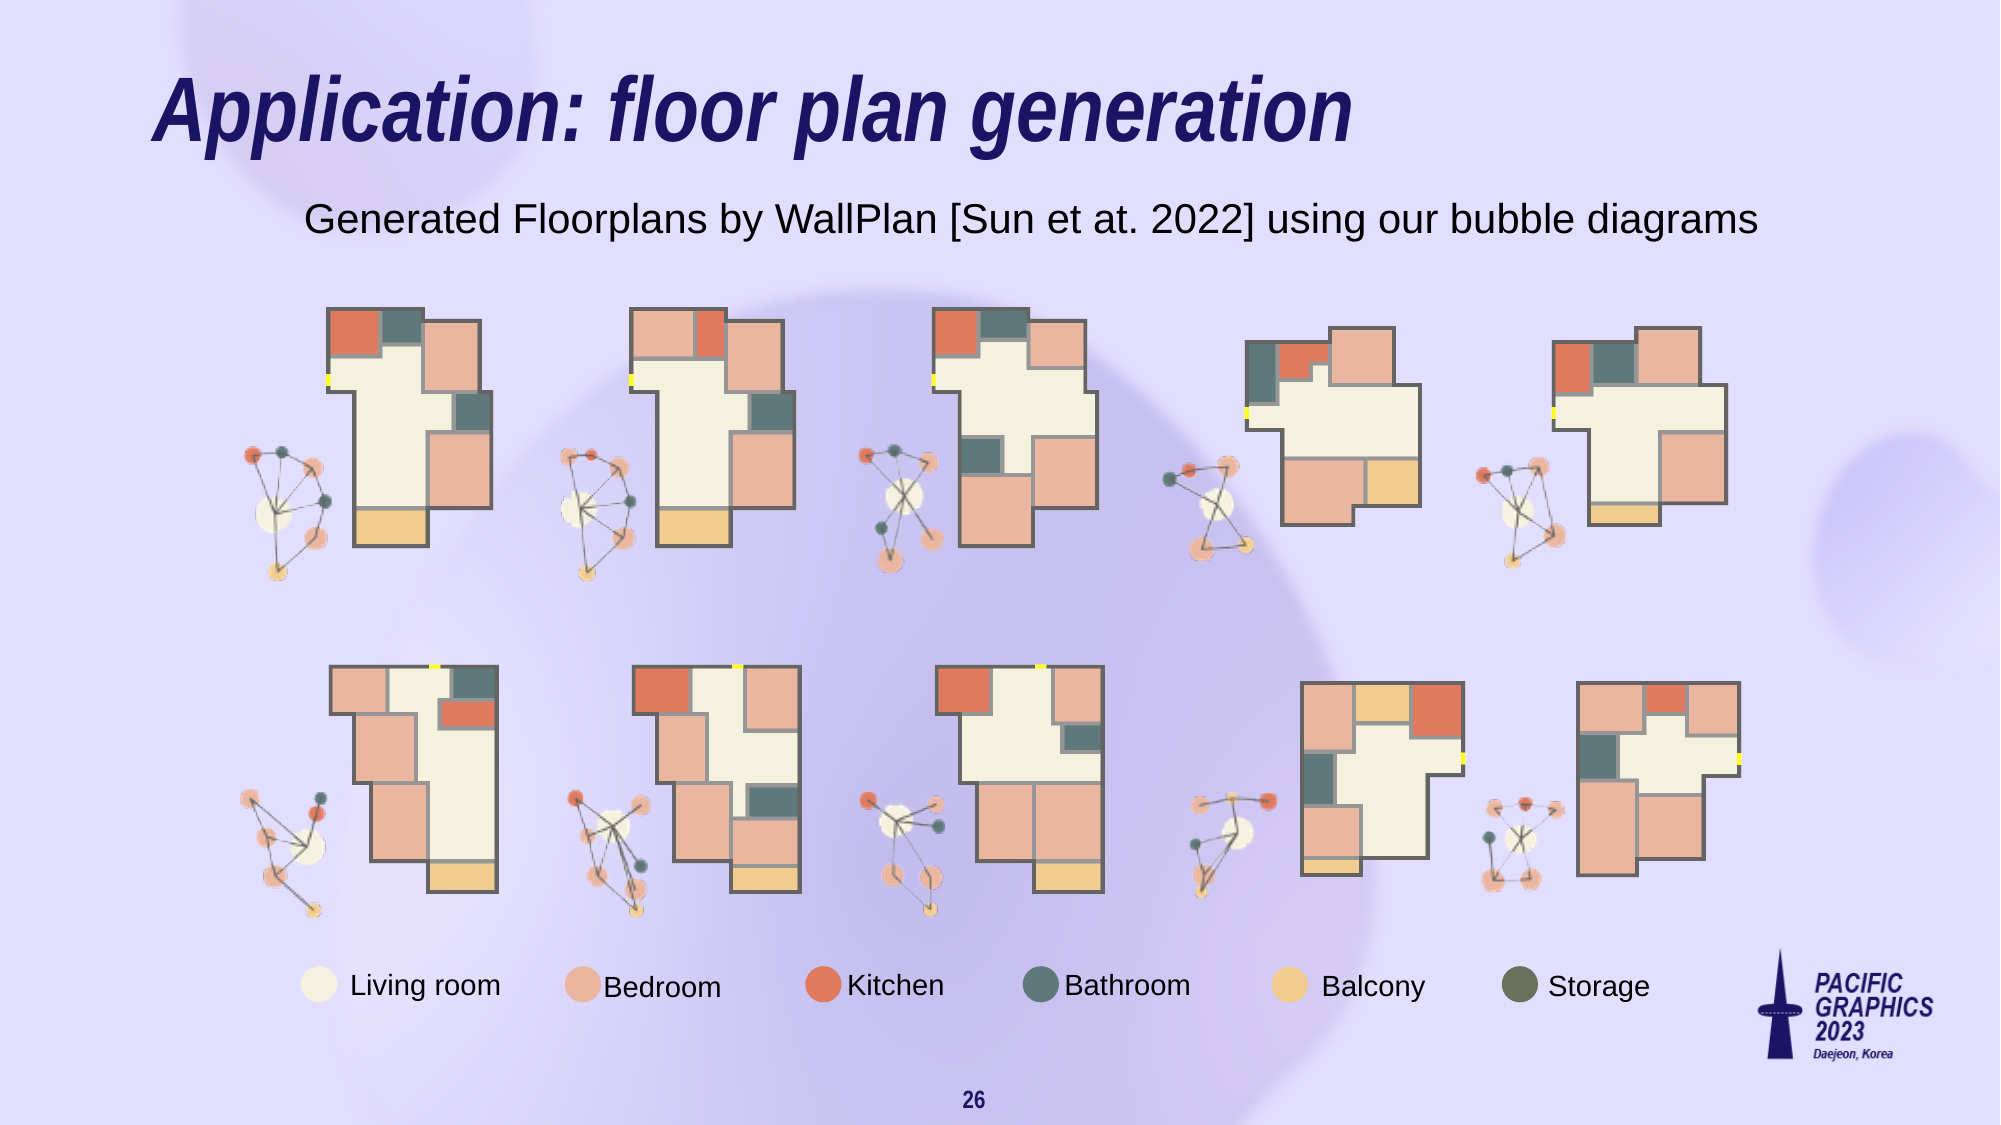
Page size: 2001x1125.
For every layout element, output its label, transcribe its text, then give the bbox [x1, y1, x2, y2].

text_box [300, 958, 1679, 1012]
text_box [190, 275, 1810, 941]
title Application: floor plan generation [137, 2, 1863, 221]
text_box Generated Floorplans by WallPlan [Sun et at. 2022] using our bubble diagrams [279, 184, 1784, 250]
slide_number 26 [749, 1069, 1200, 1125]
picture [0, 0, 2000, 1125]
